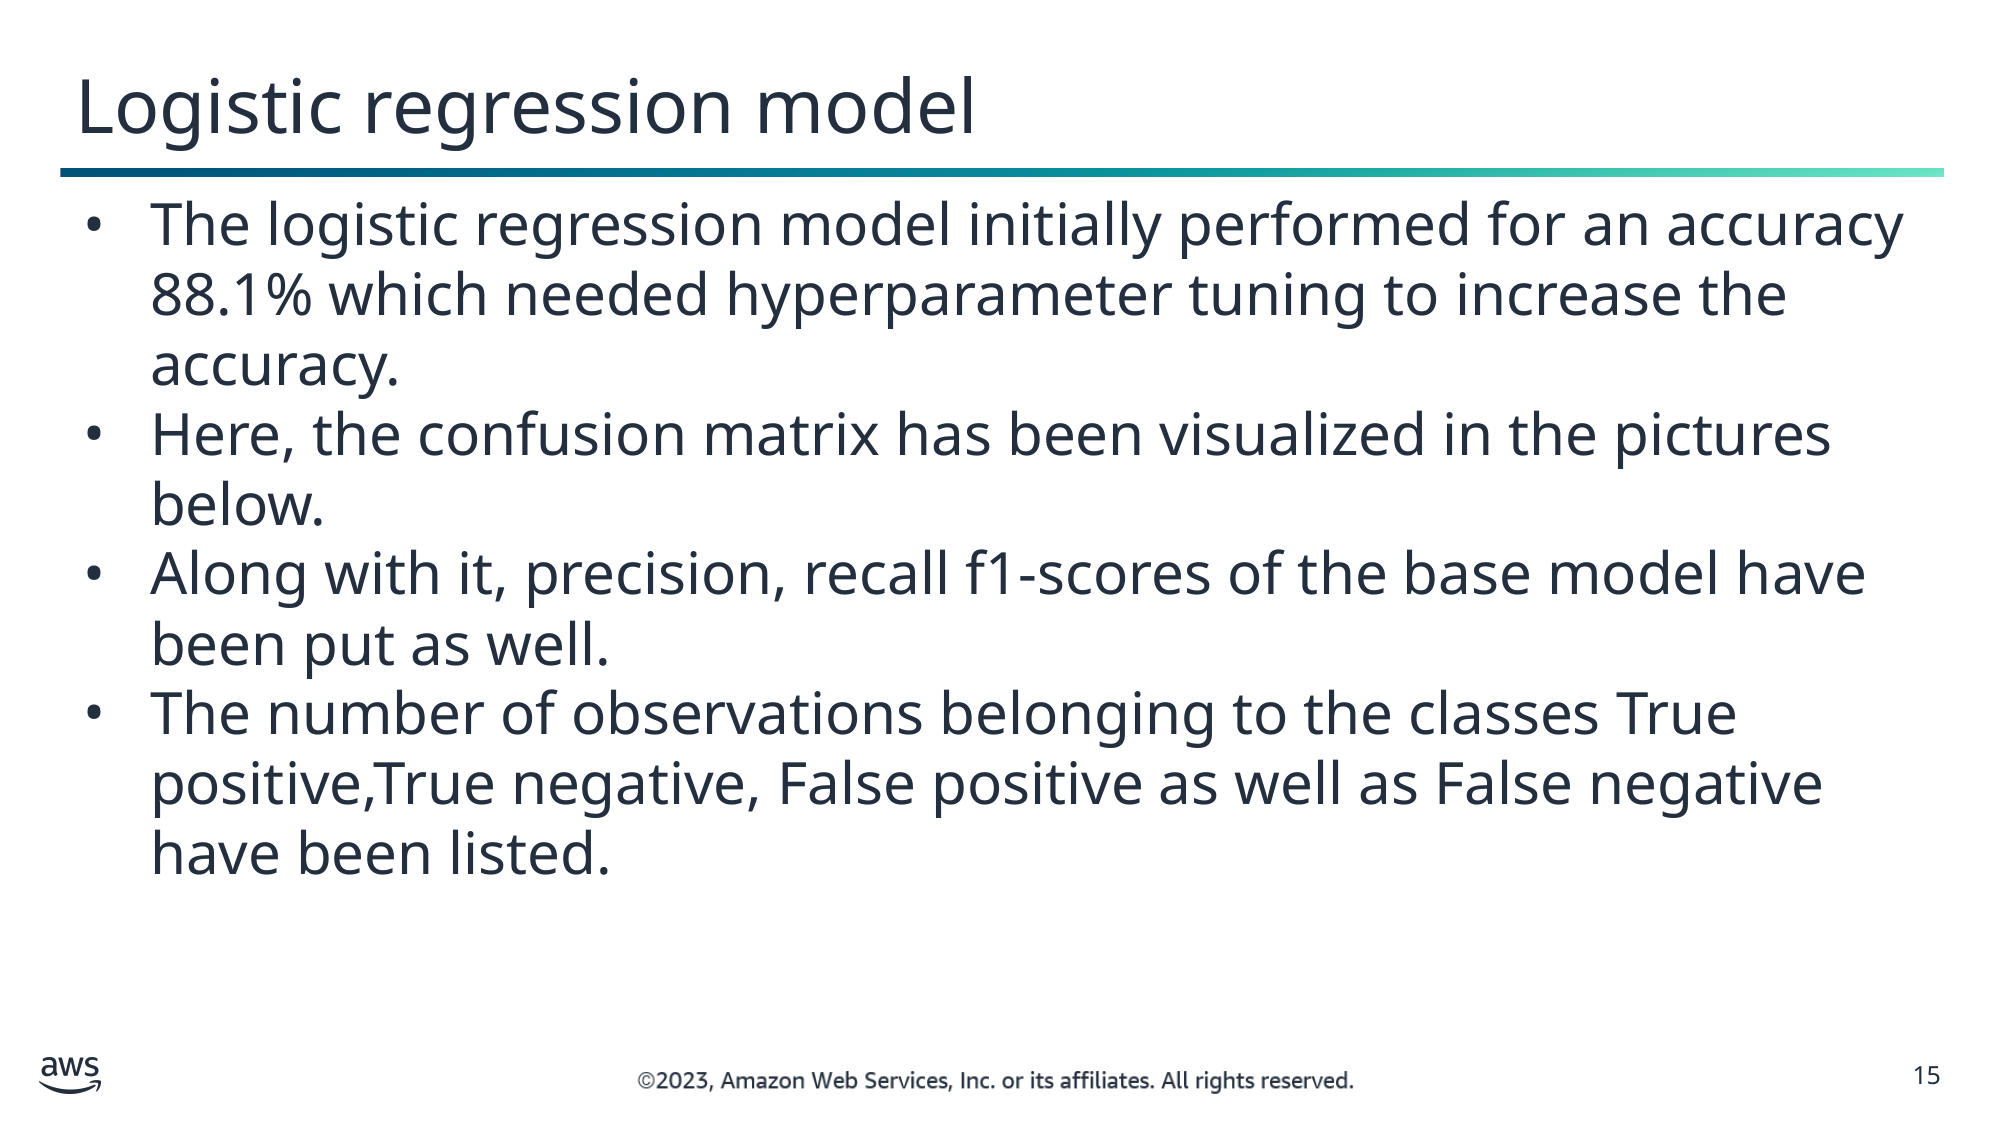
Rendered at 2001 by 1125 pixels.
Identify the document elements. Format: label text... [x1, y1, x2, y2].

title Logistic regression model [60, 49, 1941, 170]
slide_number ‹#› [1861, 1057, 1941, 1095]
picture [681, 168, 1944, 177]
picture [621, 1057, 1378, 1109]
list The logistic regression model initially performed for an accuracy 88.1% which needed hyperparameter tuning to increase the accuracy. Here, the confusion matrix has been visualized in the pictures below. Along with it, precision, recall f1-scores of the base model have been put as well. The number of observations belonging to the classes True positive,True negative, False positive as well as False negative have been listed. [60, 179, 1941, 1055]
picture [39, 1057, 101, 1094]
